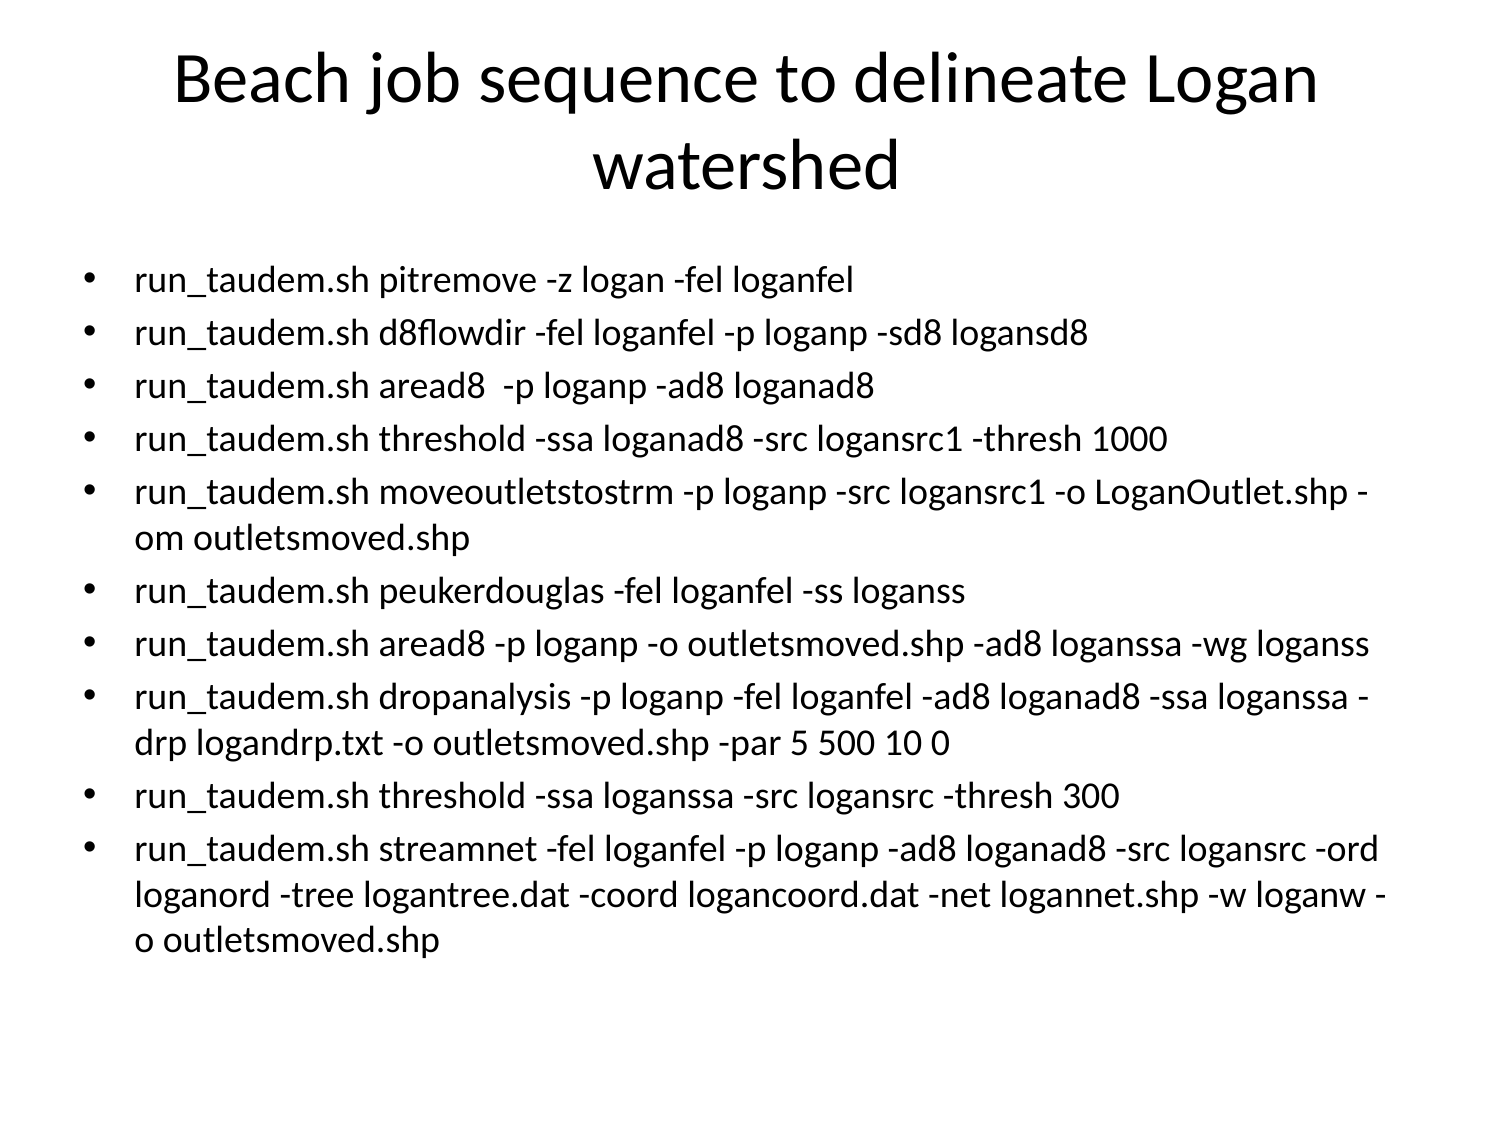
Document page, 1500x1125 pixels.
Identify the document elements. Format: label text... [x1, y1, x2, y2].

title Beach job sequence to delineate Logan watershed [31, 22, 1462, 212]
list run_taudem.sh pitremove -z logan -fel loganfel run_taudem.sh d8flowdir -fel loganfel -p loganp -sd8 logansd8 run_taudem.sh aread8 -p loganp -ad8 loganad8 run_taudem.sh threshold -ssa loganad8 -src logansrc1 -thresh 1000 run_taudem.sh moveoutletstostrm -p loganp -src logansrc1 -o LoganOutlet.shp -om outletsmoved.shp run_taudem.sh peukerdouglas -fel loganfel -ss loganss run_taudem.sh aread8 -p loganp -o outletsmoved.shp -ad8 loganssa -wg loganss run_taudem.sh dropanalysis -p loganp -fel loganfel -ad8 loganad8 -ssa loganssa -drp logandrp.txt -o outletsmoved.shp -par 5 500 10 0 run_taudem.sh threshold -ssa loganssa -src logansrc -thresh 300 run_taudem.sh streamnet -fel loganfel -p loganp -ad8 loganad8 -src logansrc -ord loganord -tree logantree.dat -coord logancoord.dat -net logannet.shp -w loganw -o outletsmoved.shp [68, 246, 1419, 989]
